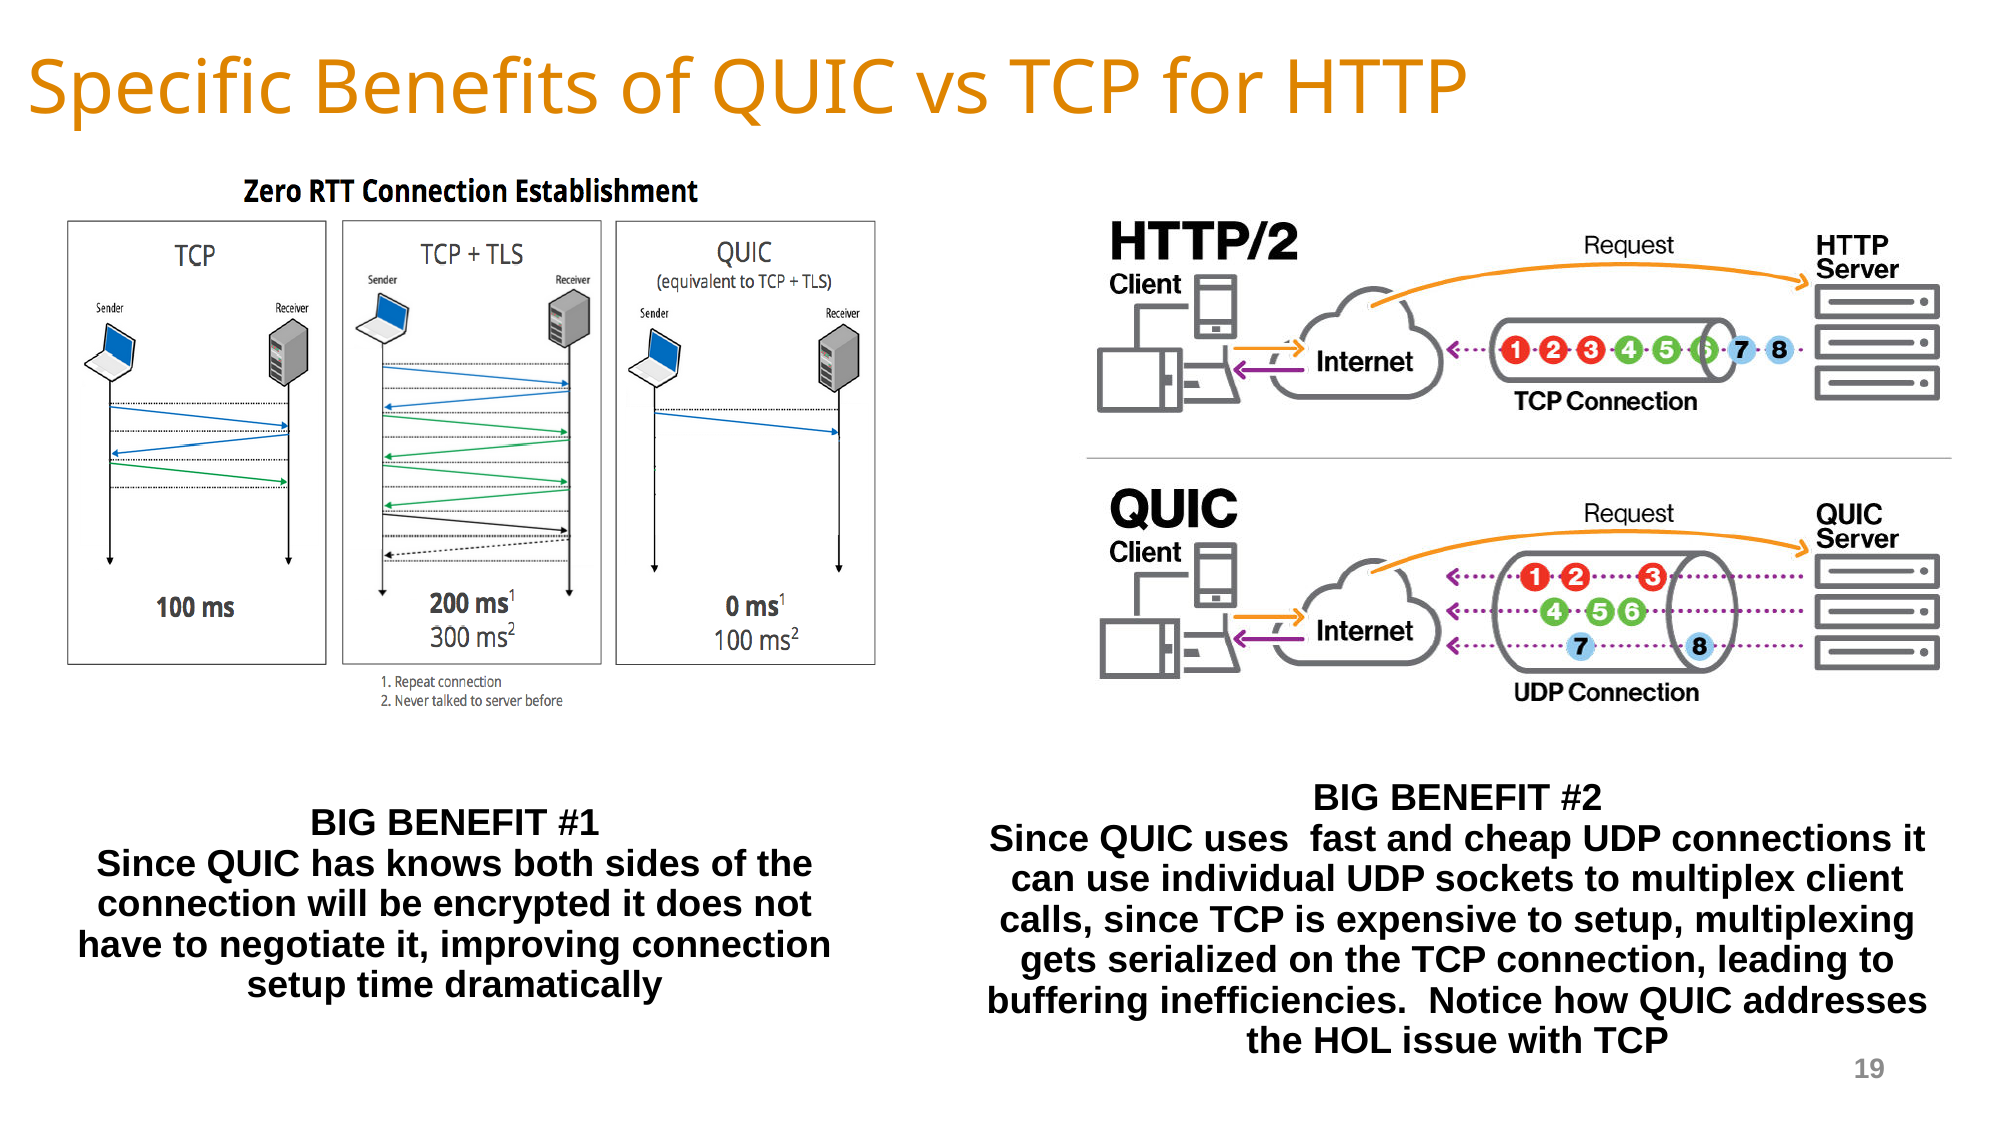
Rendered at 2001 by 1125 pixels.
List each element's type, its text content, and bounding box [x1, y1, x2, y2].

title Specific Benefits of QUIC vs TCP for HTTP [12, 26, 1990, 142]
picture [58, 175, 885, 718]
text_box BIG BENEFIT #2 Since QUIC uses fast and cheap UDP connections it can use individual UDP sockets to multiplex client calls, since TCP is expensive to setup, multiplexing gets serialized on the TCP connection, leading to buffering inefficiencies. Notice how QUIC addresses the HOL issue with TCP [961, 771, 1955, 1070]
picture [1079, 202, 1955, 720]
text_box BIG BENEFIT #1 Since QUIC has knows both sides of the connection will be encrypted it does not have to negotiate it, improving connection setup time dramatically [62, 796, 848, 1014]
slide_number 19 [1433, 1070, 1900, 1100]
